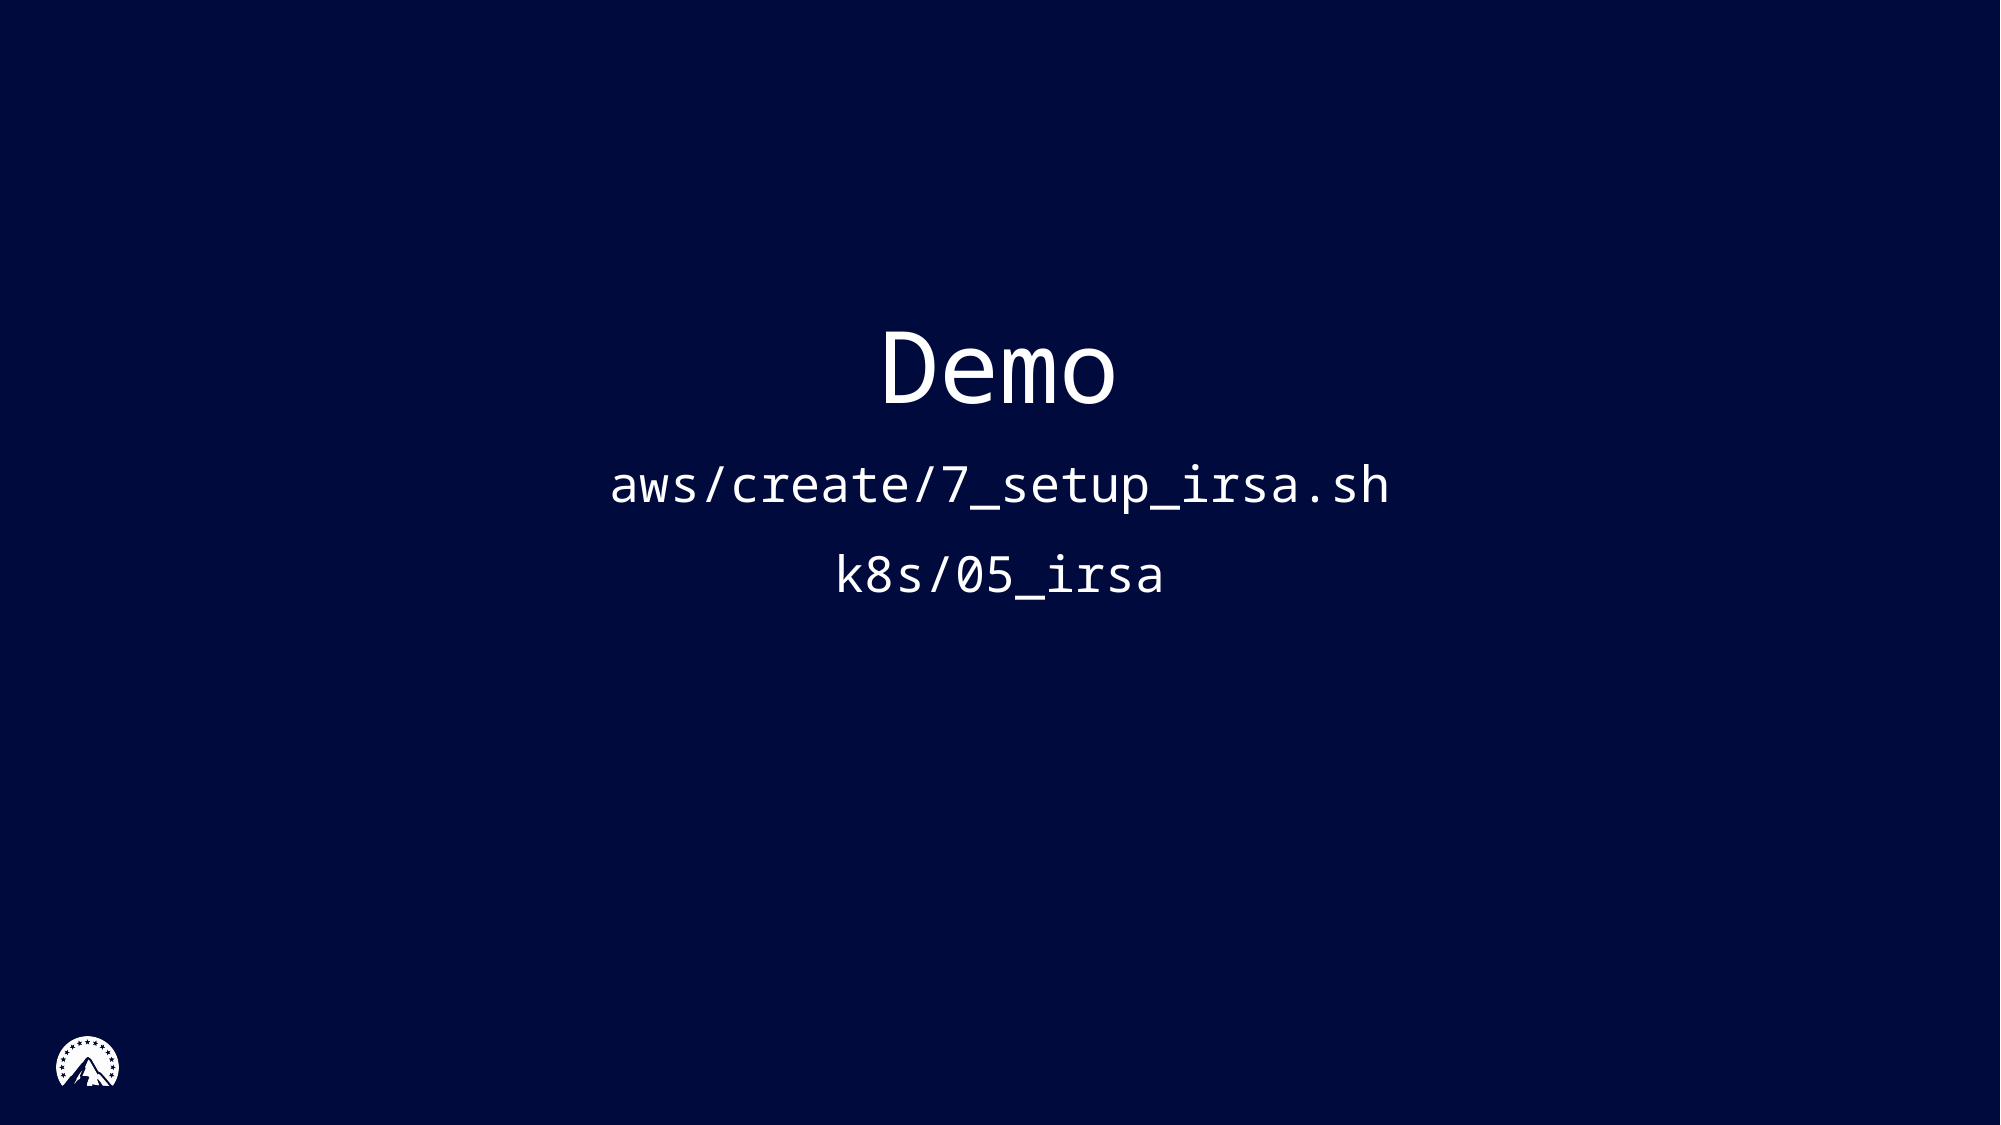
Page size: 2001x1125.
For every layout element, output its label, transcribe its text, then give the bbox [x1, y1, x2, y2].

title Demo aws/create/7_setup_irsa.sh k8s/05_irsa [371, 324, 1629, 801]
picture [56, 1036, 119, 1086]
